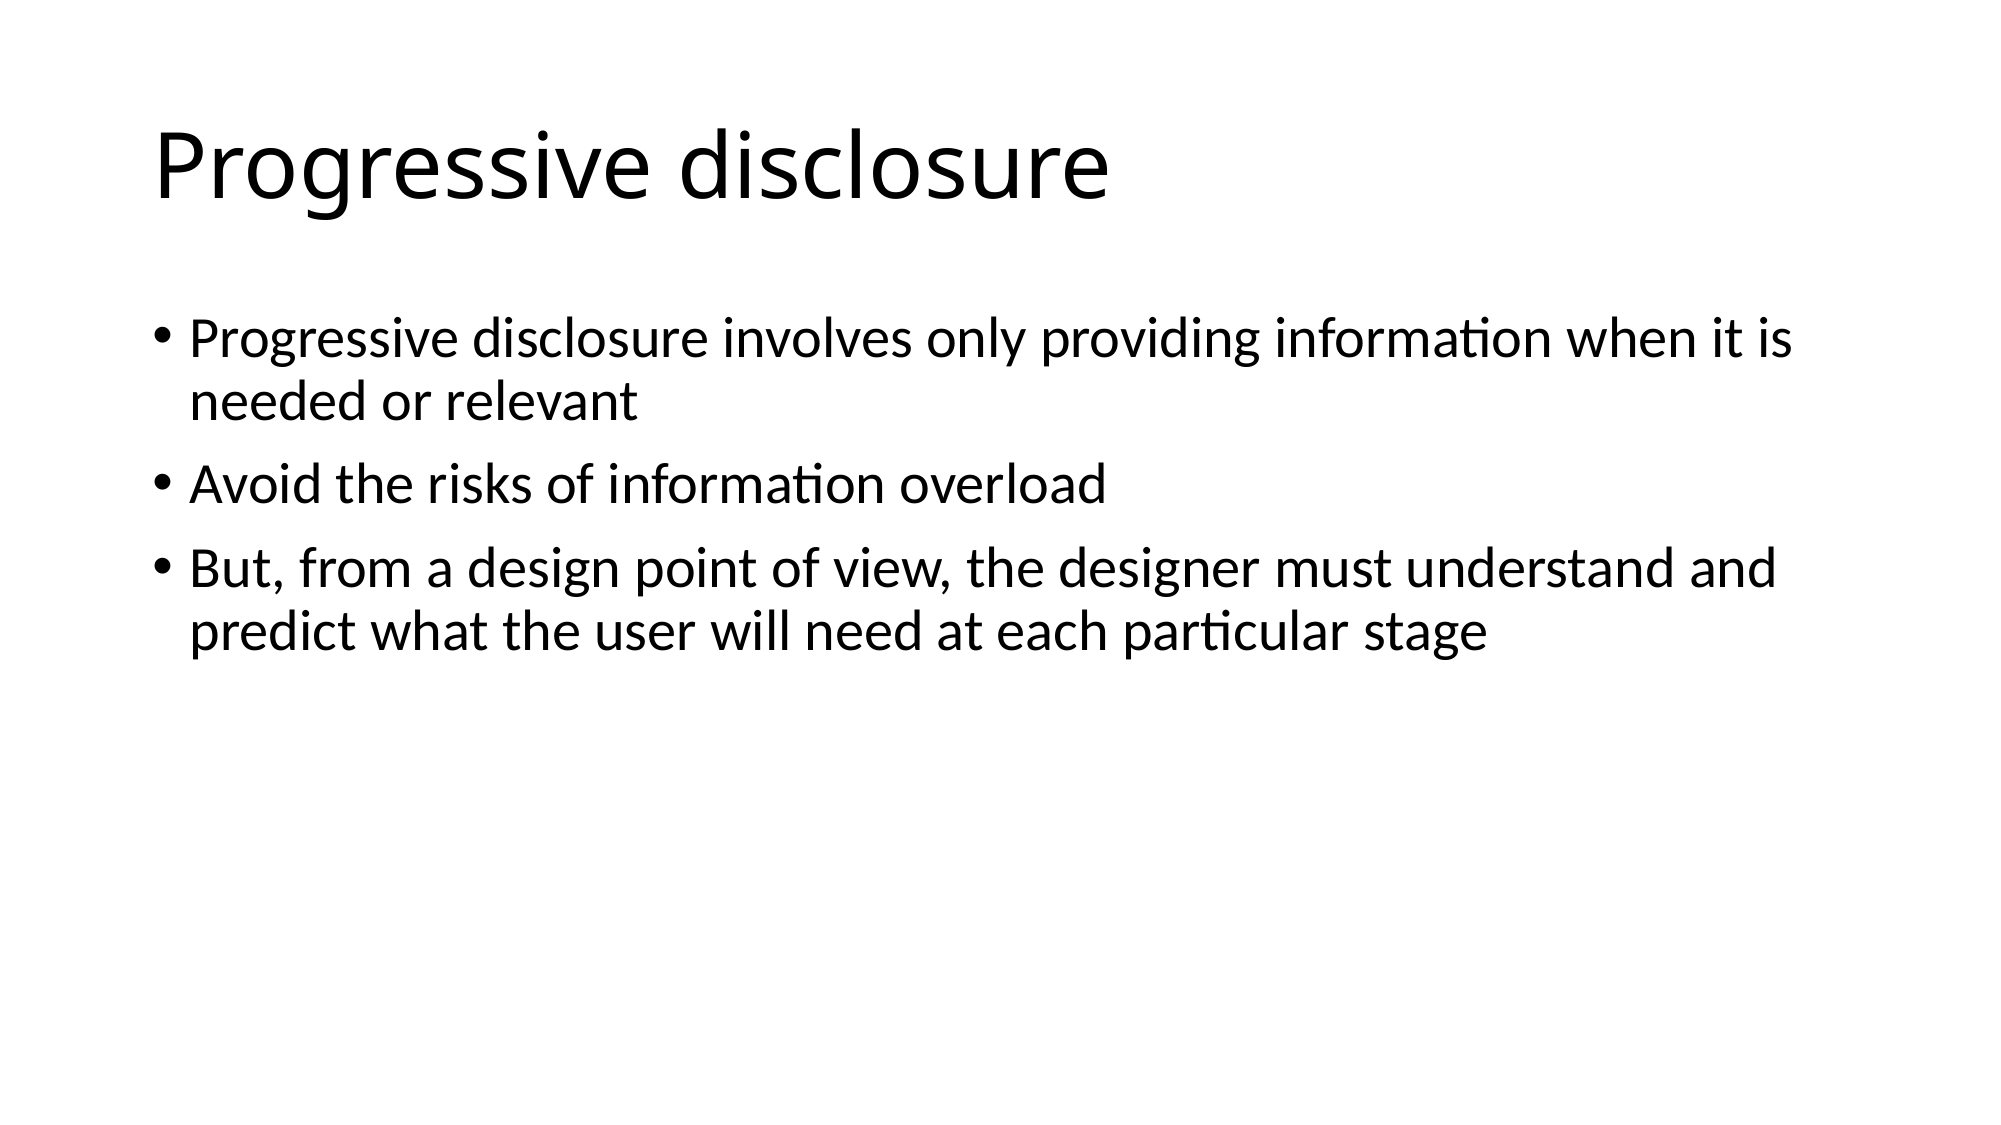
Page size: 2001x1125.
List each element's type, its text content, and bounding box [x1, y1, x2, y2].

title Progressive disclosure [137, 59, 1863, 278]
list Progressive disclosure involves only providing information when it is needed or relevant Avoid the risks of information overload But, from a design point of view, the designer must understand and predict what the user will need at each particular stage [137, 299, 1863, 1014]
